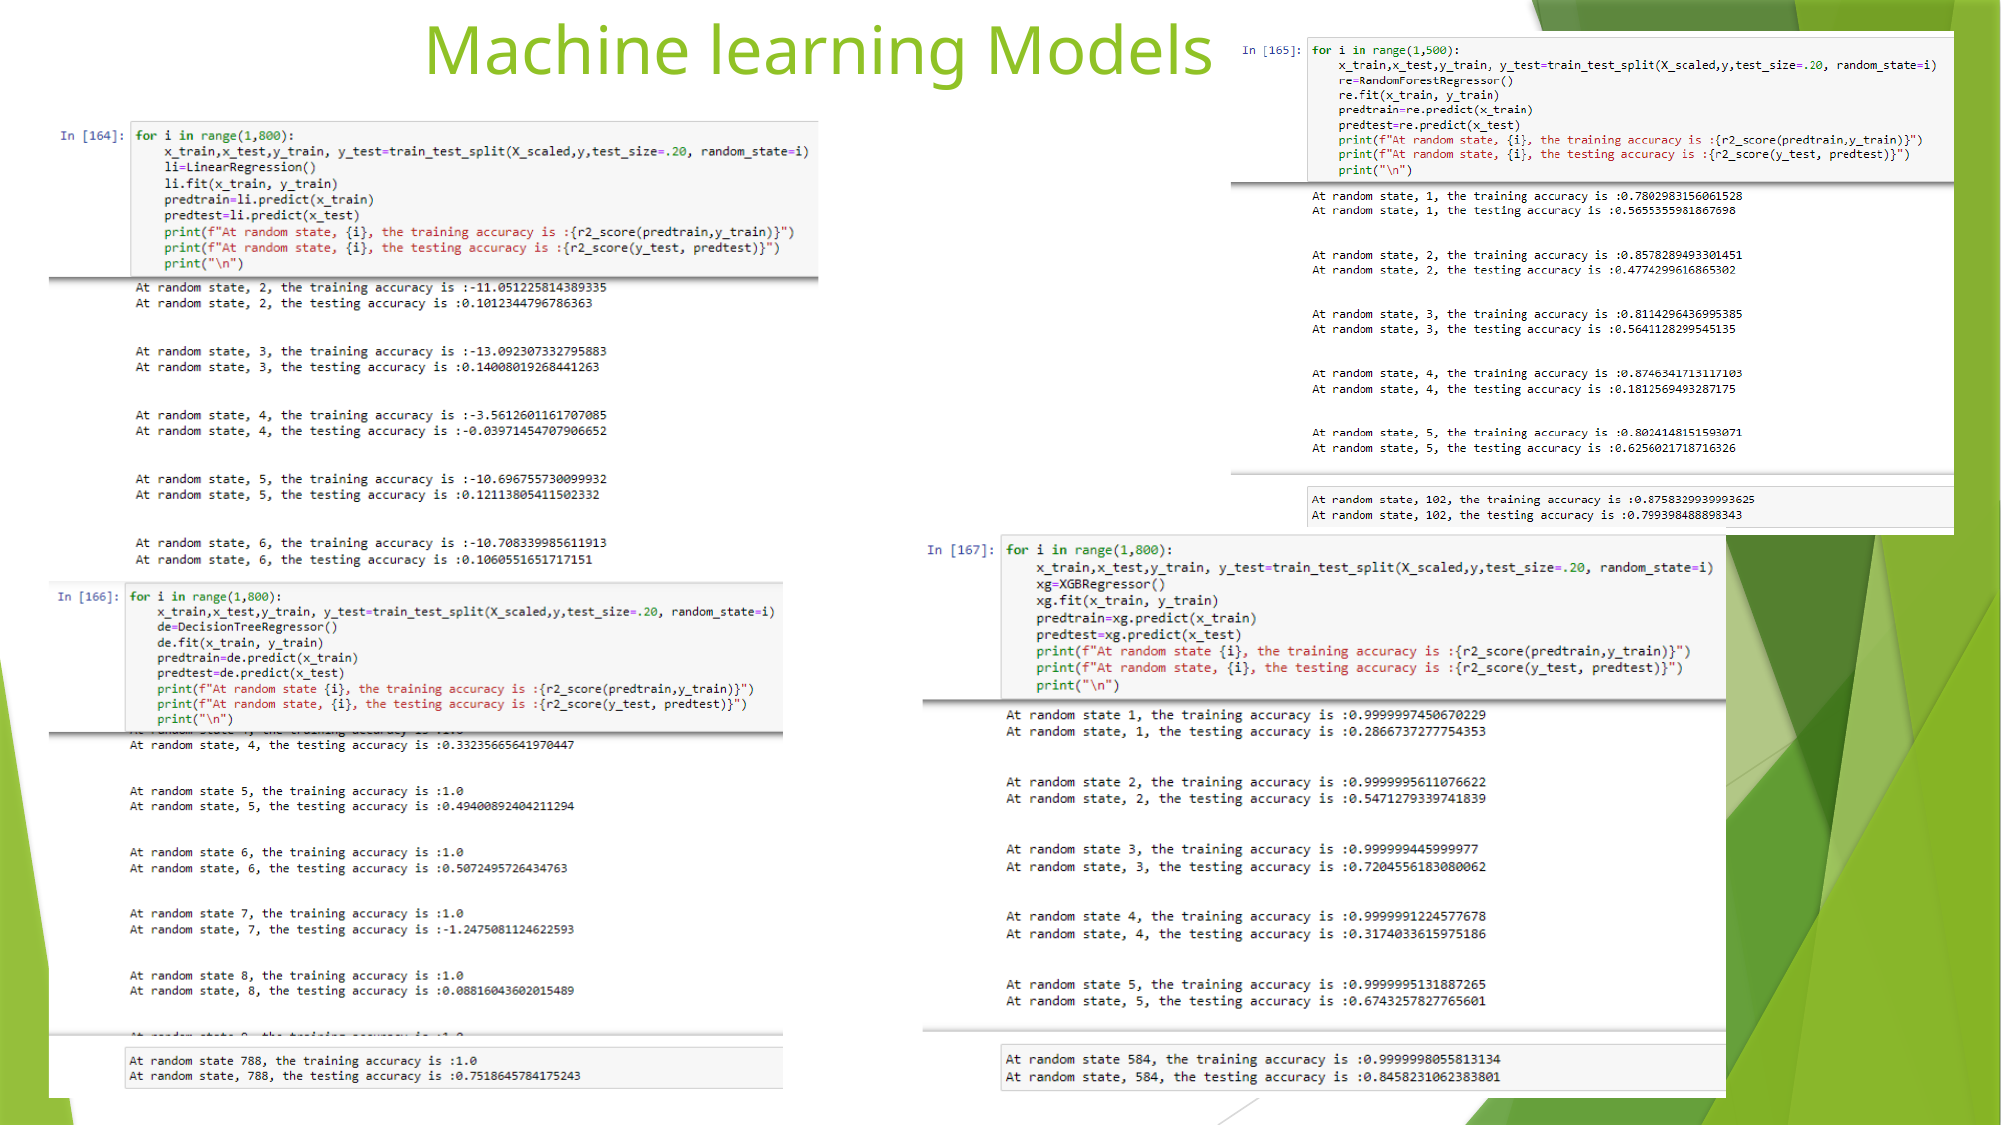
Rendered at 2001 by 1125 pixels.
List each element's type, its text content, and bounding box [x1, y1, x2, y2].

picture [922, 31, 1955, 1098]
title Machine learning Models [123, 0, 1534, 96]
picture [48, 580, 784, 1098]
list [48, 113, 819, 582]
